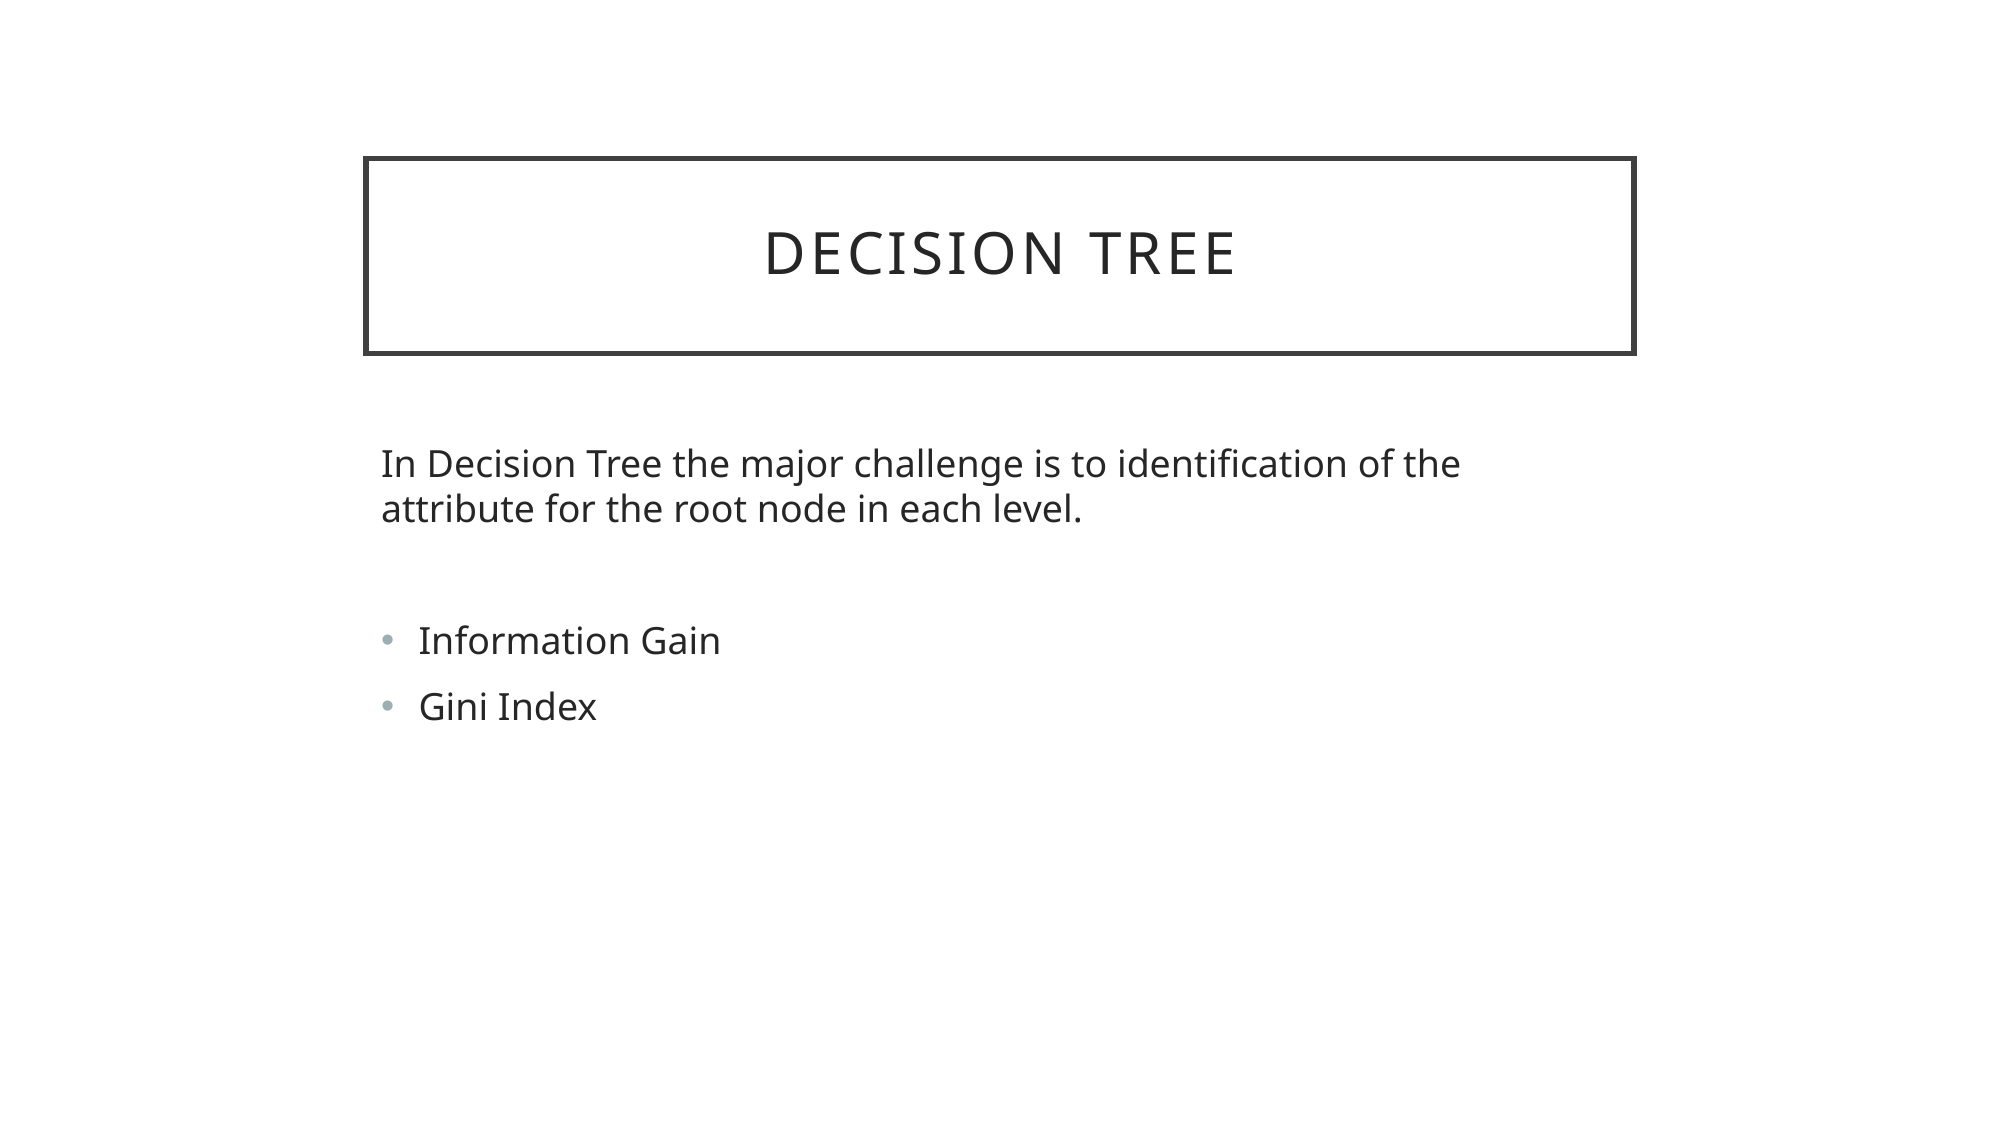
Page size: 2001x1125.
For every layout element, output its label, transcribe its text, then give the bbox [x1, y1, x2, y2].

title Decision Tree [363, 156, 1637, 356]
list In Decision Tree the major challenge is to identification of the attribute for the root node in each level. Information Gain Gini Index [366, 432, 1634, 942]
